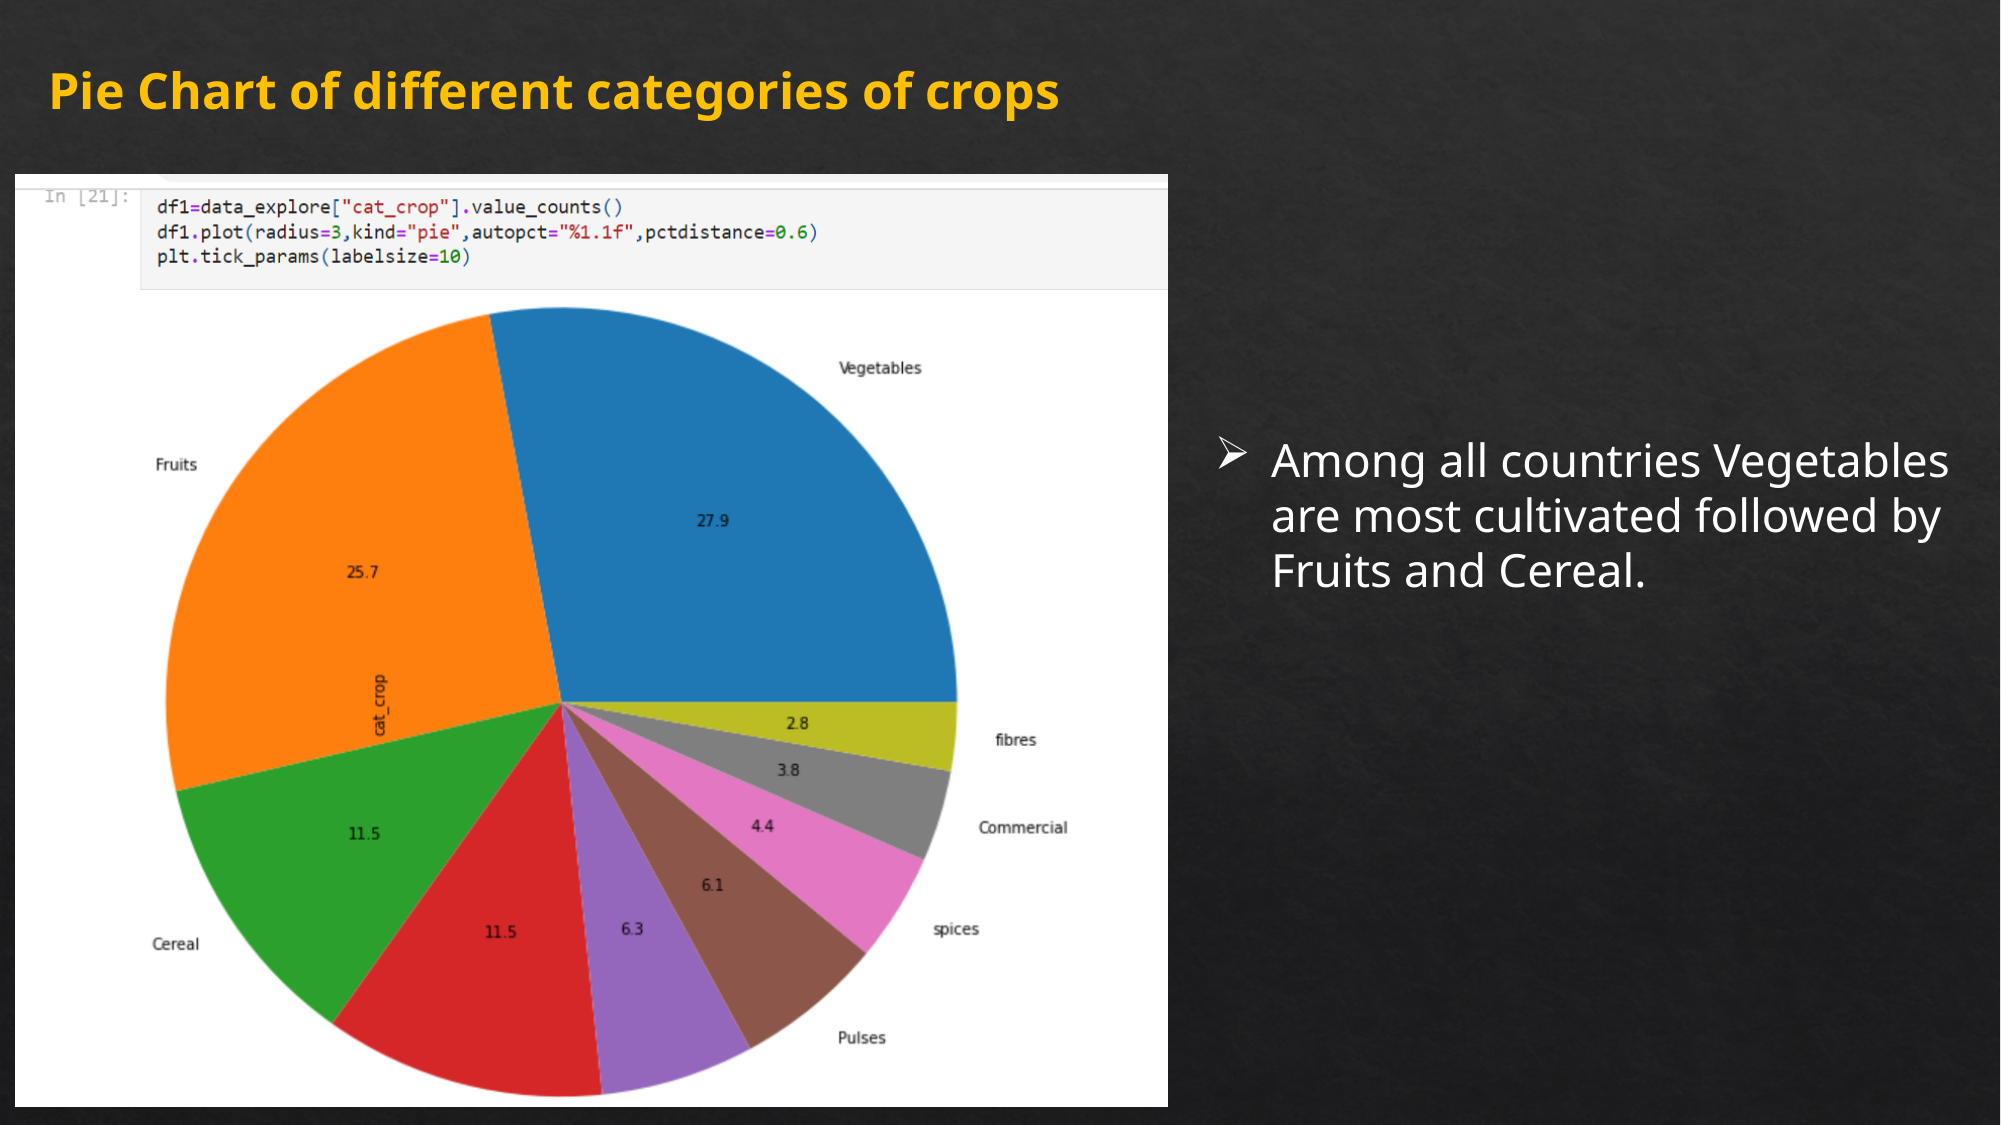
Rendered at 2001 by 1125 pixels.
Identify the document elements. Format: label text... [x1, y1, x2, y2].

text_box Among all countries Vegetables are most cultivated followed by Fruits and Cereal. [1199, 423, 1985, 604]
picture [0, 0, 2001, 1125]
text_box Pie Chart of different categories of crops [33, 51, 1235, 127]
